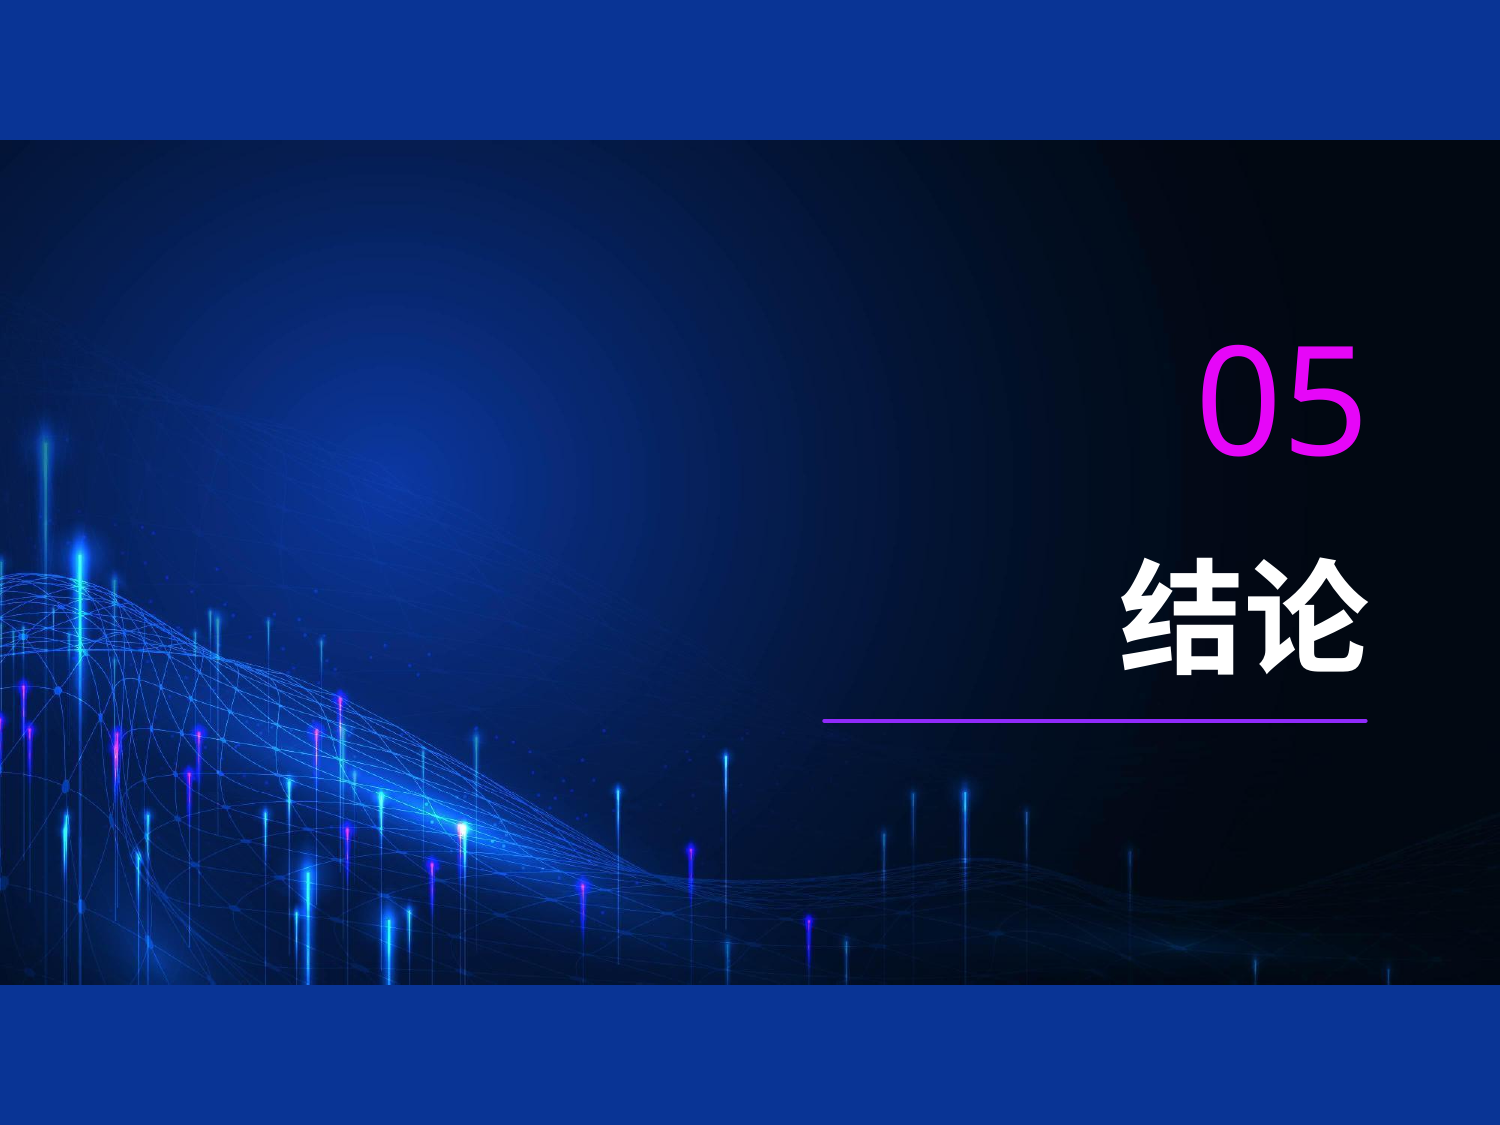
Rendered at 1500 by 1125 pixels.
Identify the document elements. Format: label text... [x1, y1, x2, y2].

list 05 [1074, 276, 1385, 485]
title 结论 [350, 485, 1385, 721]
picture [0, 140, 1500, 985]
